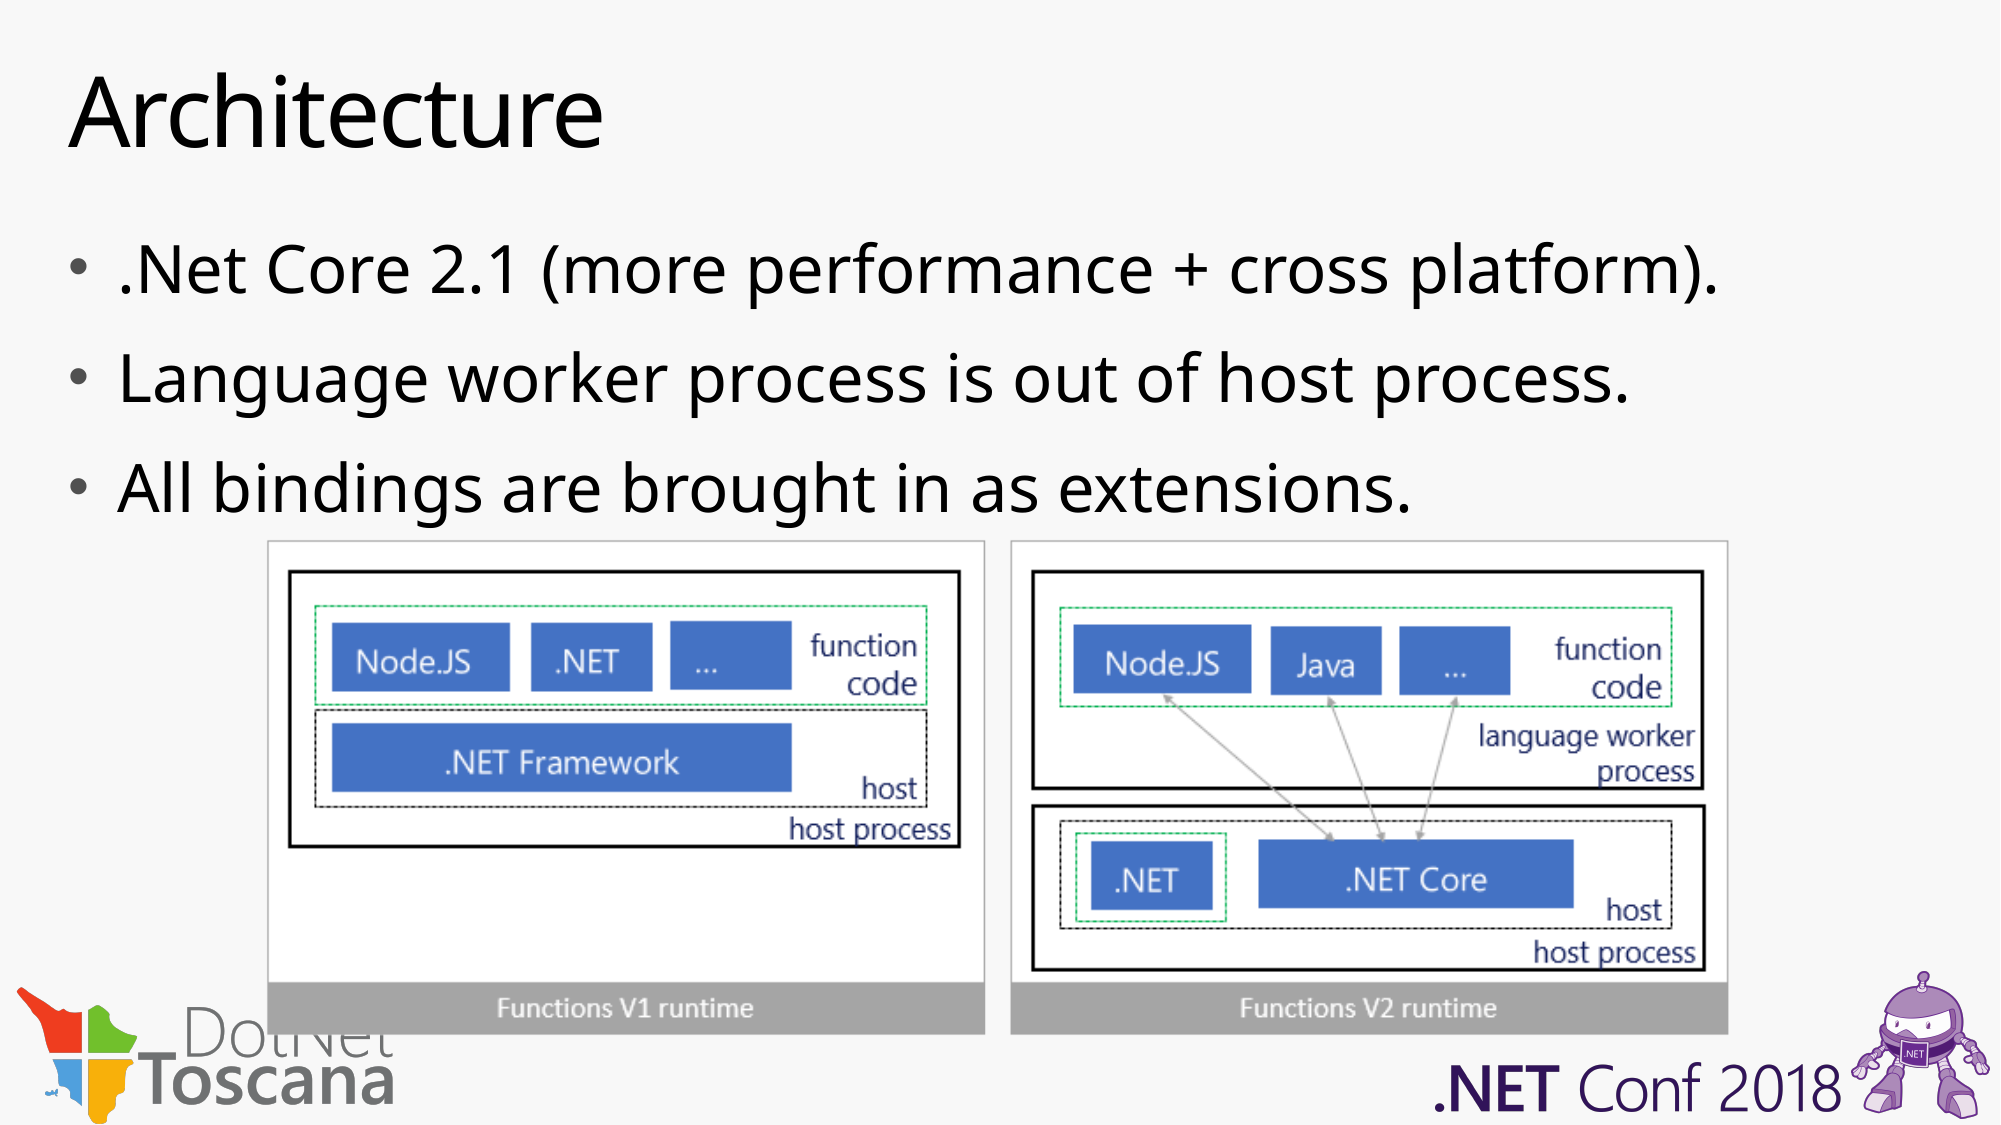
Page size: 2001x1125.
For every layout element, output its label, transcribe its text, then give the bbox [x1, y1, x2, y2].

list .Net Core 2.1 (more performance + cross platform). Language worker process is out of host process. All bindings are brought in as extensions. [44, 196, 1956, 546]
picture [1851, 971, 1990, 1119]
title Architecture [44, 47, 1957, 196]
picture [1435, 1062, 1841, 1112]
picture [0, 521, 1745, 1124]
